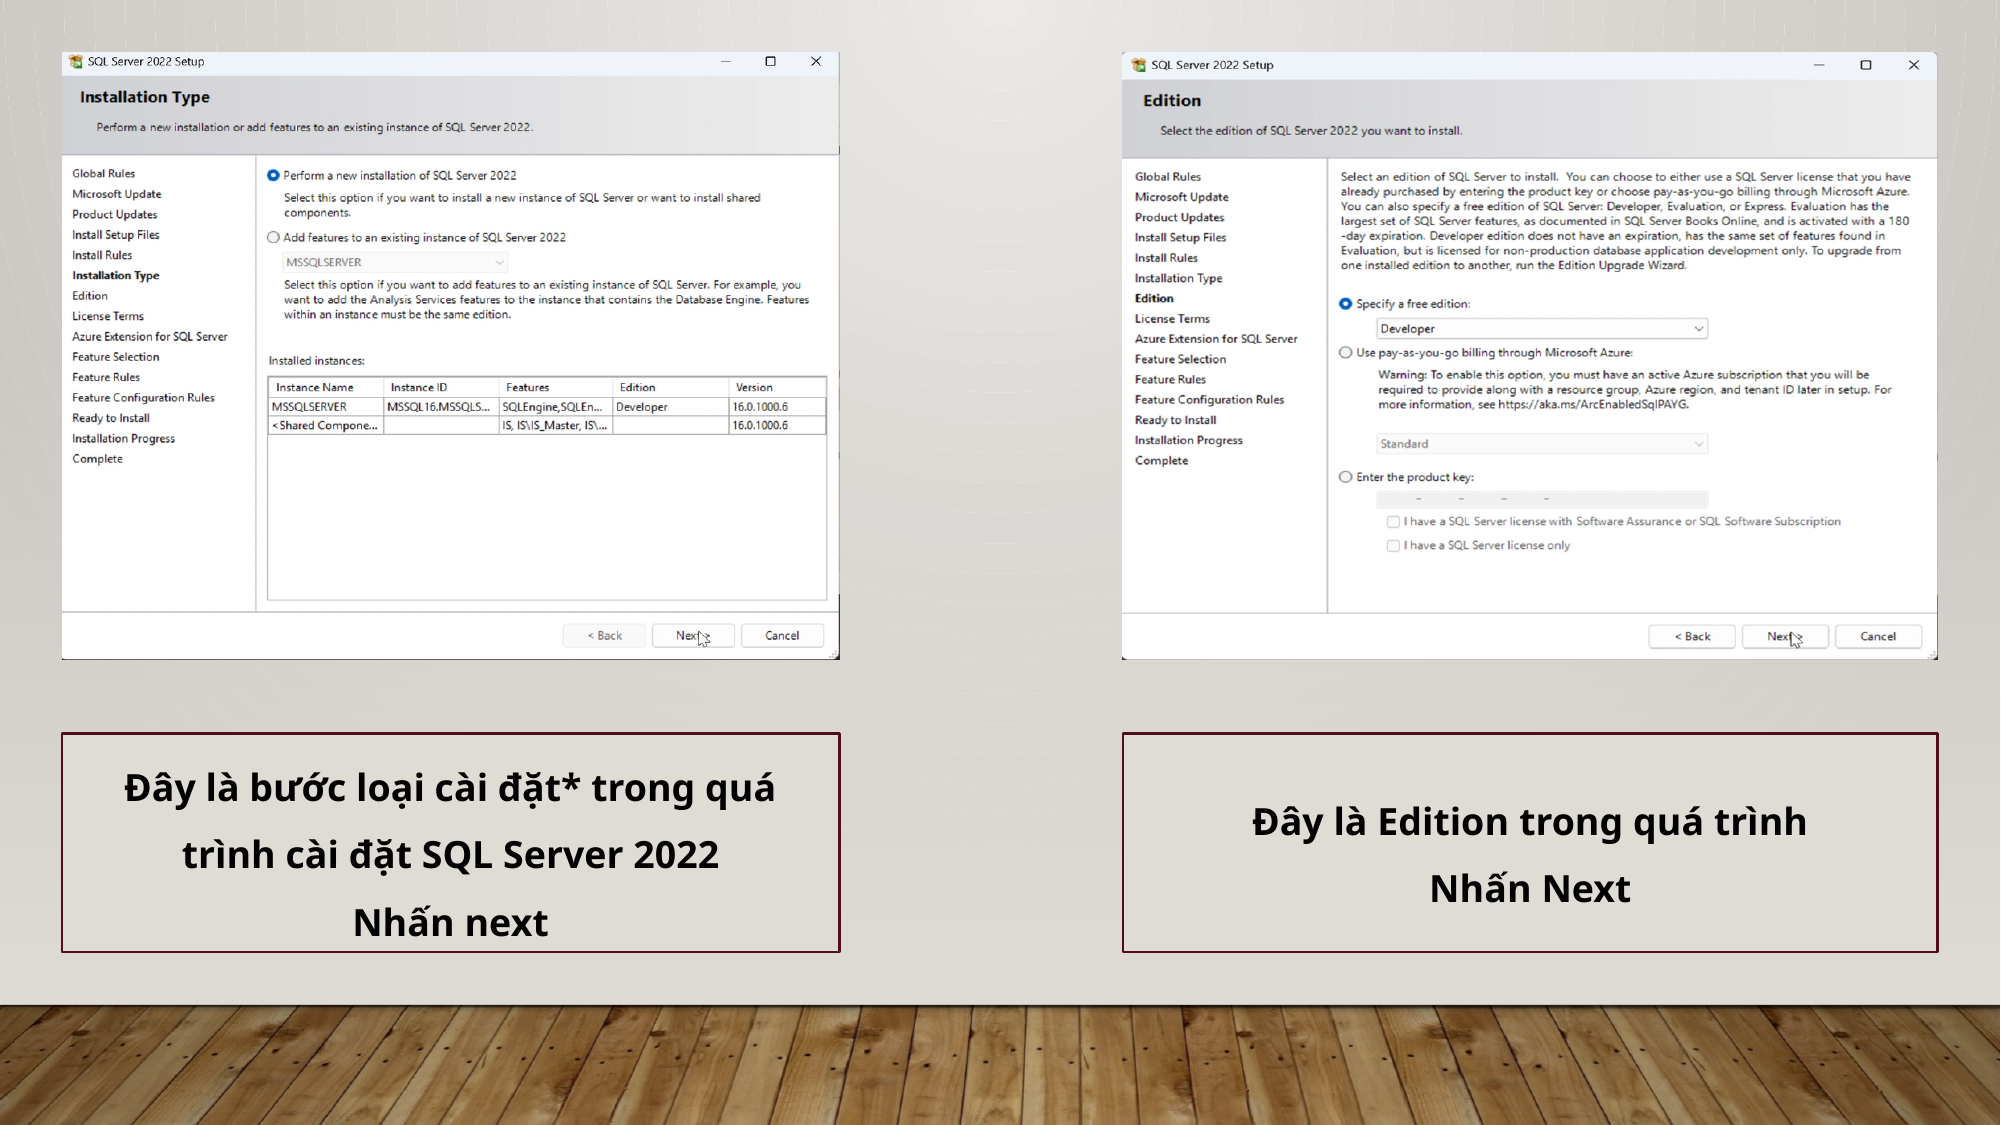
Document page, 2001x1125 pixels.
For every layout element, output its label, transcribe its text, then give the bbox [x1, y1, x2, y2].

text_box Đây là Edition trong quá trình Nhấn Next [1122, 732, 1939, 953]
picture [1122, 52, 1939, 660]
picture [0, 1005, 2000, 1125]
text_box Đây là bước loại cài đặt* trong quá trình cài đặt SQL Server 2022 Nhấn next [61, 732, 841, 953]
picture [61, 52, 840, 660]
